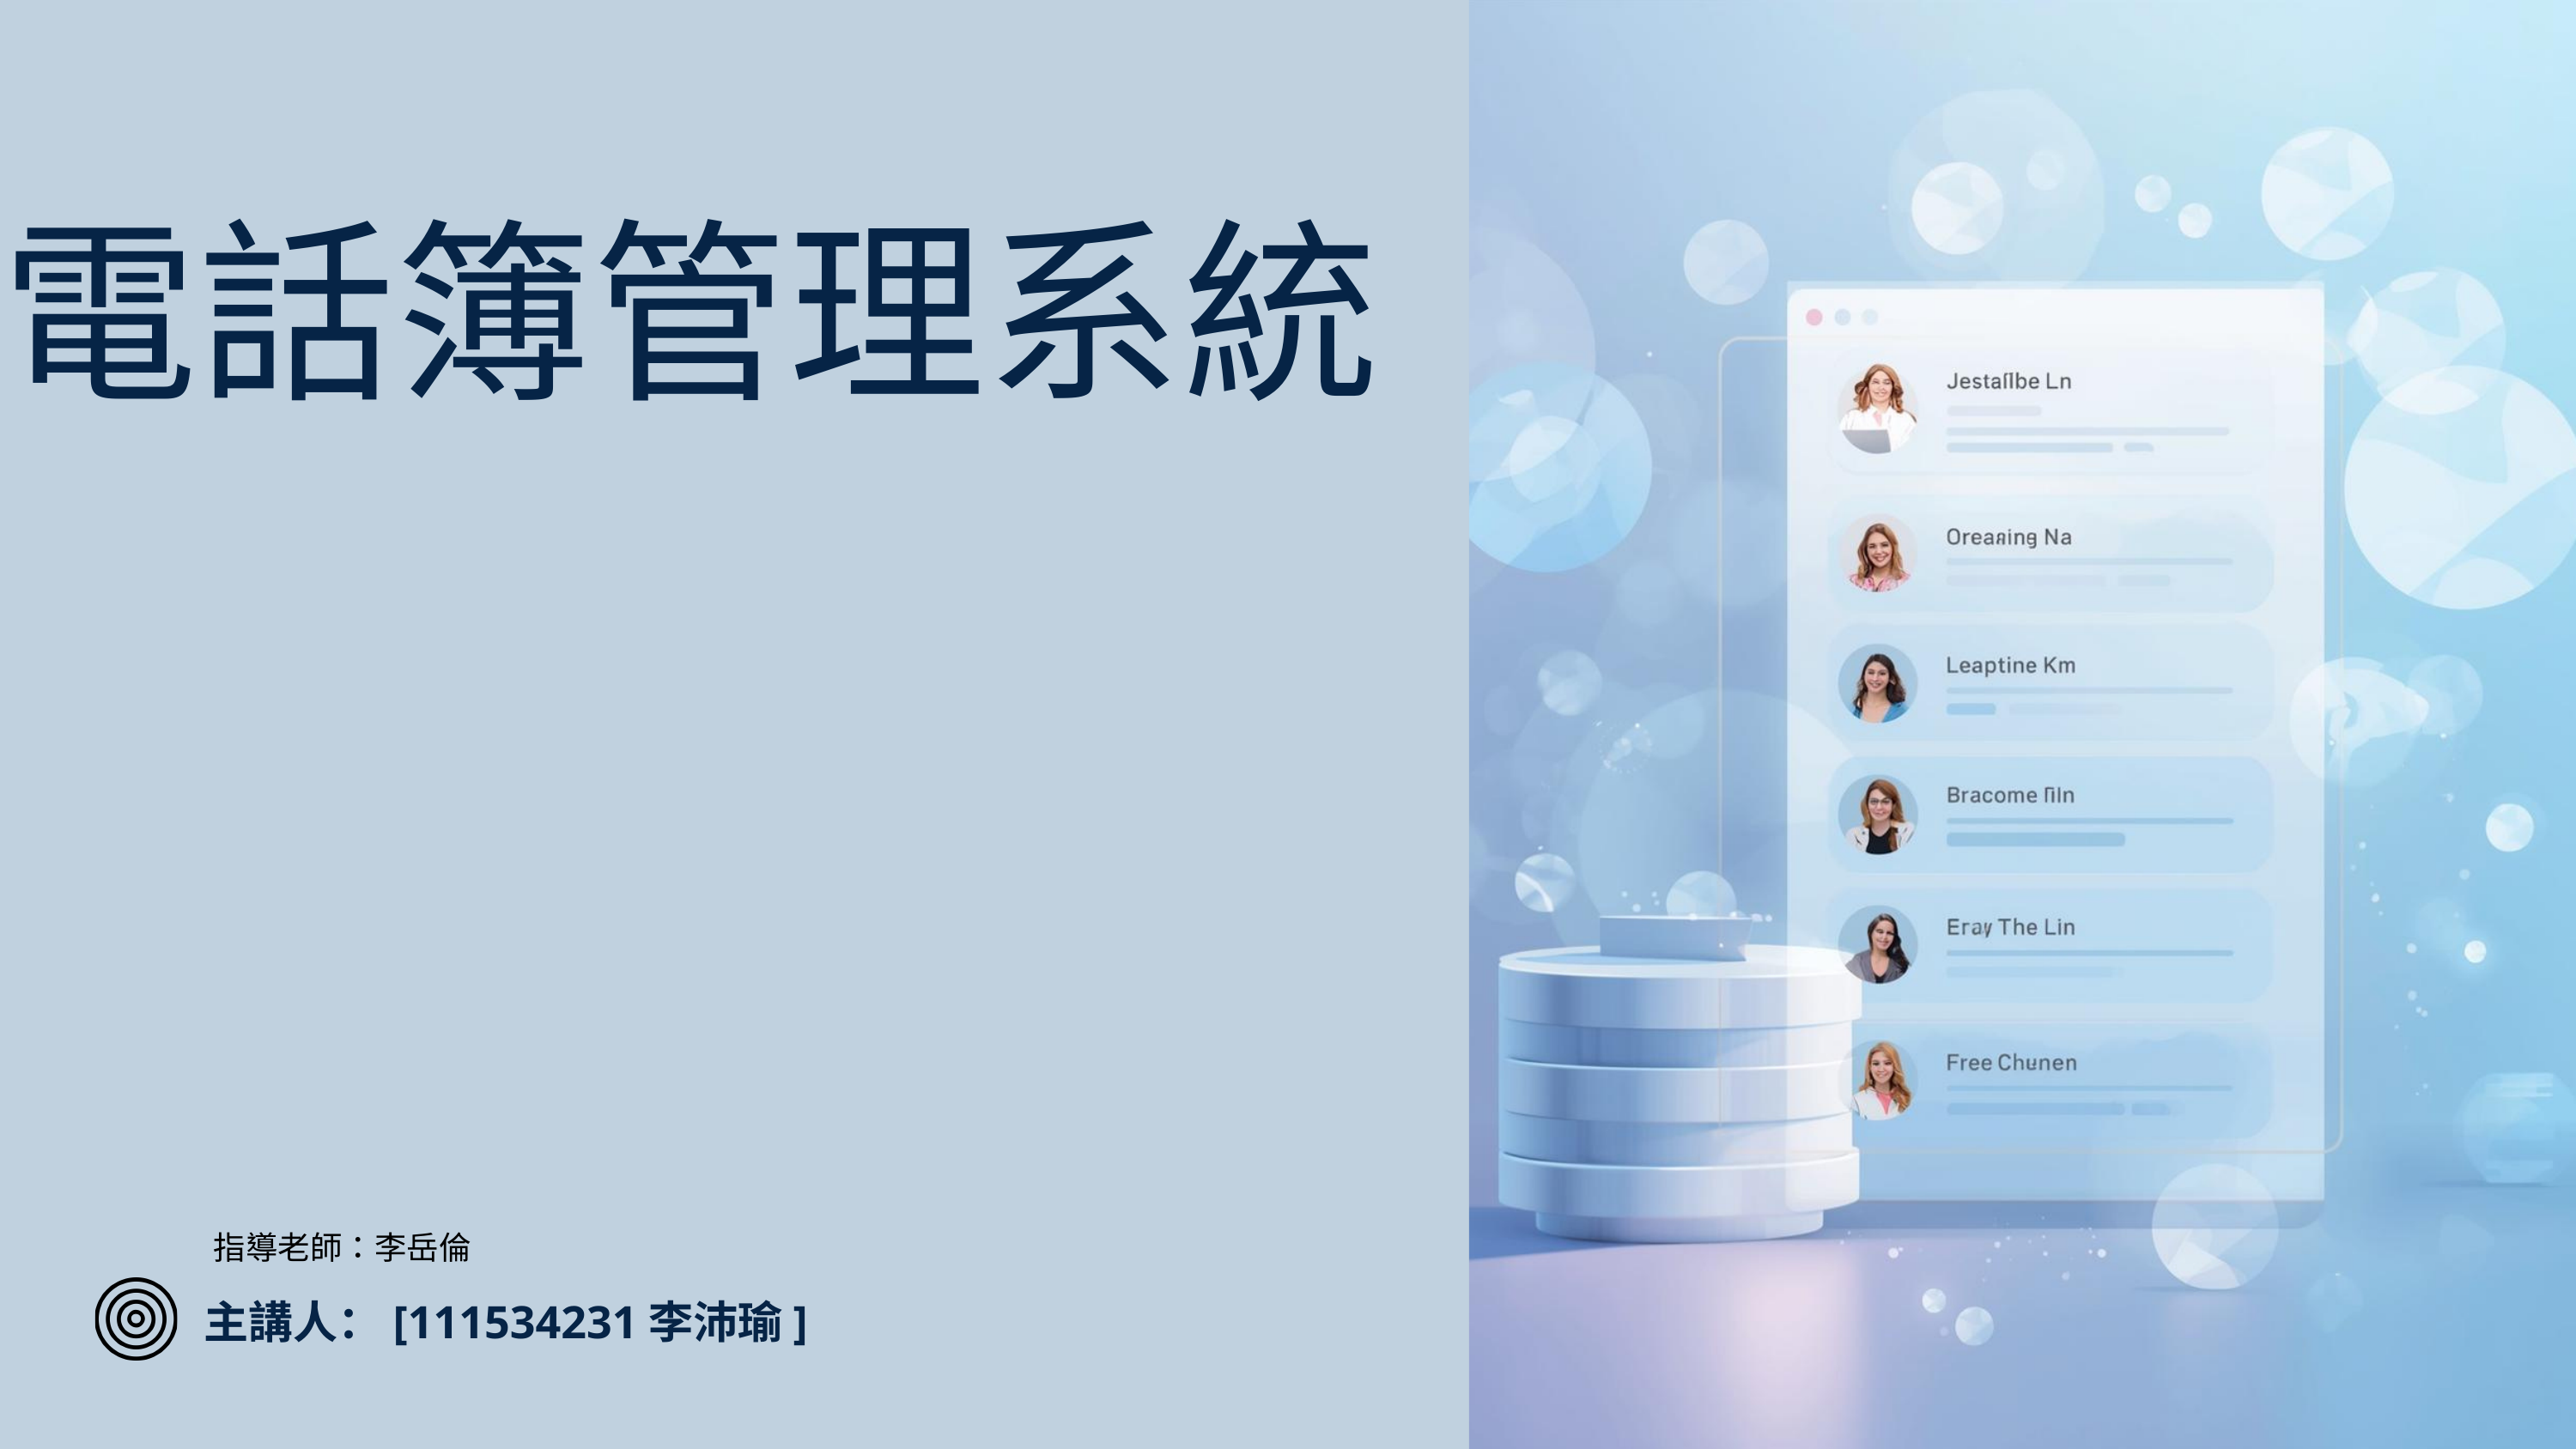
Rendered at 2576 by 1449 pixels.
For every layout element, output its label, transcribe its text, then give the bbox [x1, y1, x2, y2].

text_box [94, 1277, 1065, 1361]
text_box 指導老師：李岳倫 [201, 1221, 1463, 1272]
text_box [0, 206, 1430, 538]
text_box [1468, 0, 2576, 1449]
